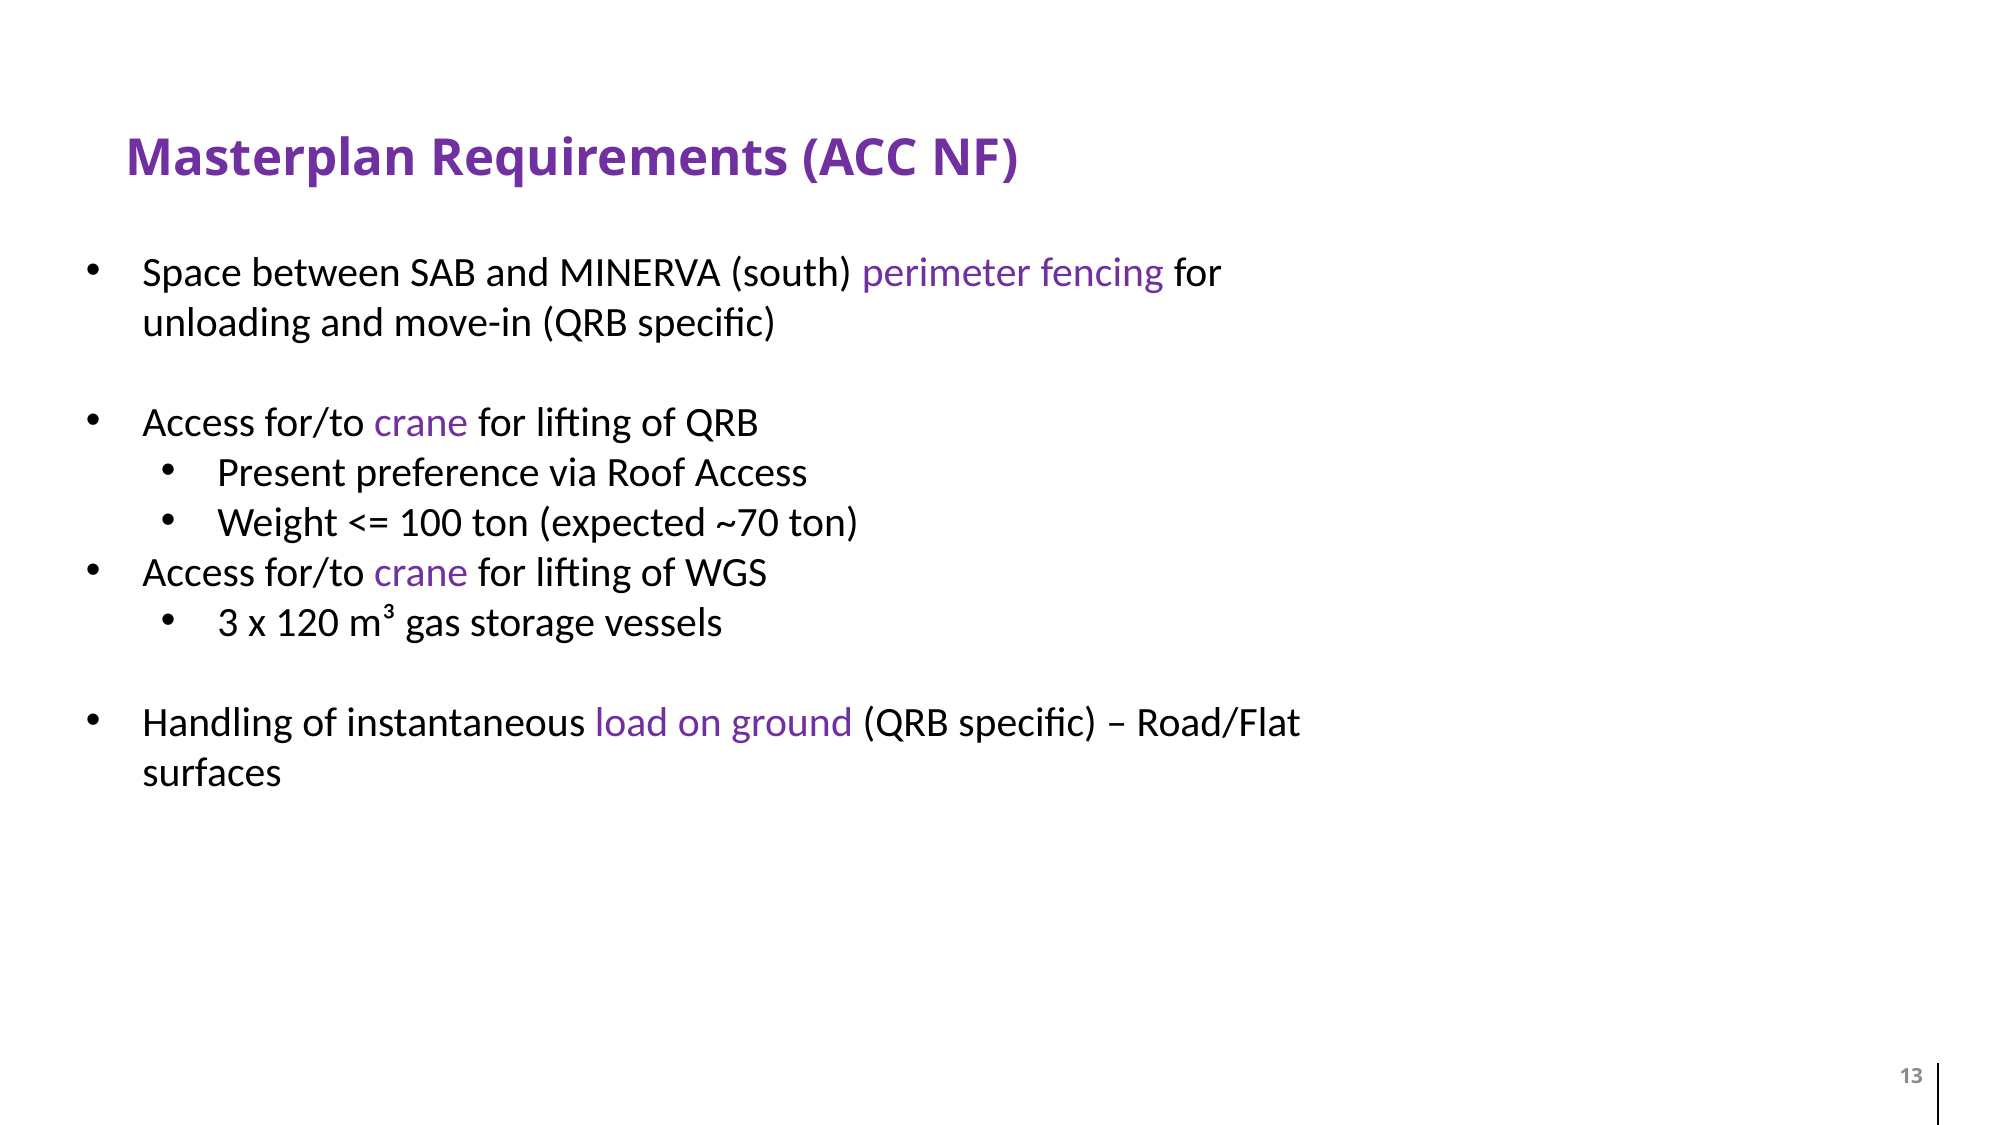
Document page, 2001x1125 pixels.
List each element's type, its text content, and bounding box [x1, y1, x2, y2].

text_box Space between SAB and MINERVA (south) perimeter fencing for unloading and move-in (QRB specific) Access for/to crane for lifting of QRB Present preference via Roof Access Weight <= 100 ton (expected ~70 ton) Access for/to crane for lifting of WGS 3 x 120 m³ gas storage vessels Handling of instantaneous load on ground (QRB specific) – Road/Flat surfaces [71, 237, 1346, 953]
slide_number 13 [1473, 1062, 1924, 1101]
title Masterplan Requirements (ACC NF) [125, 131, 1875, 248]
